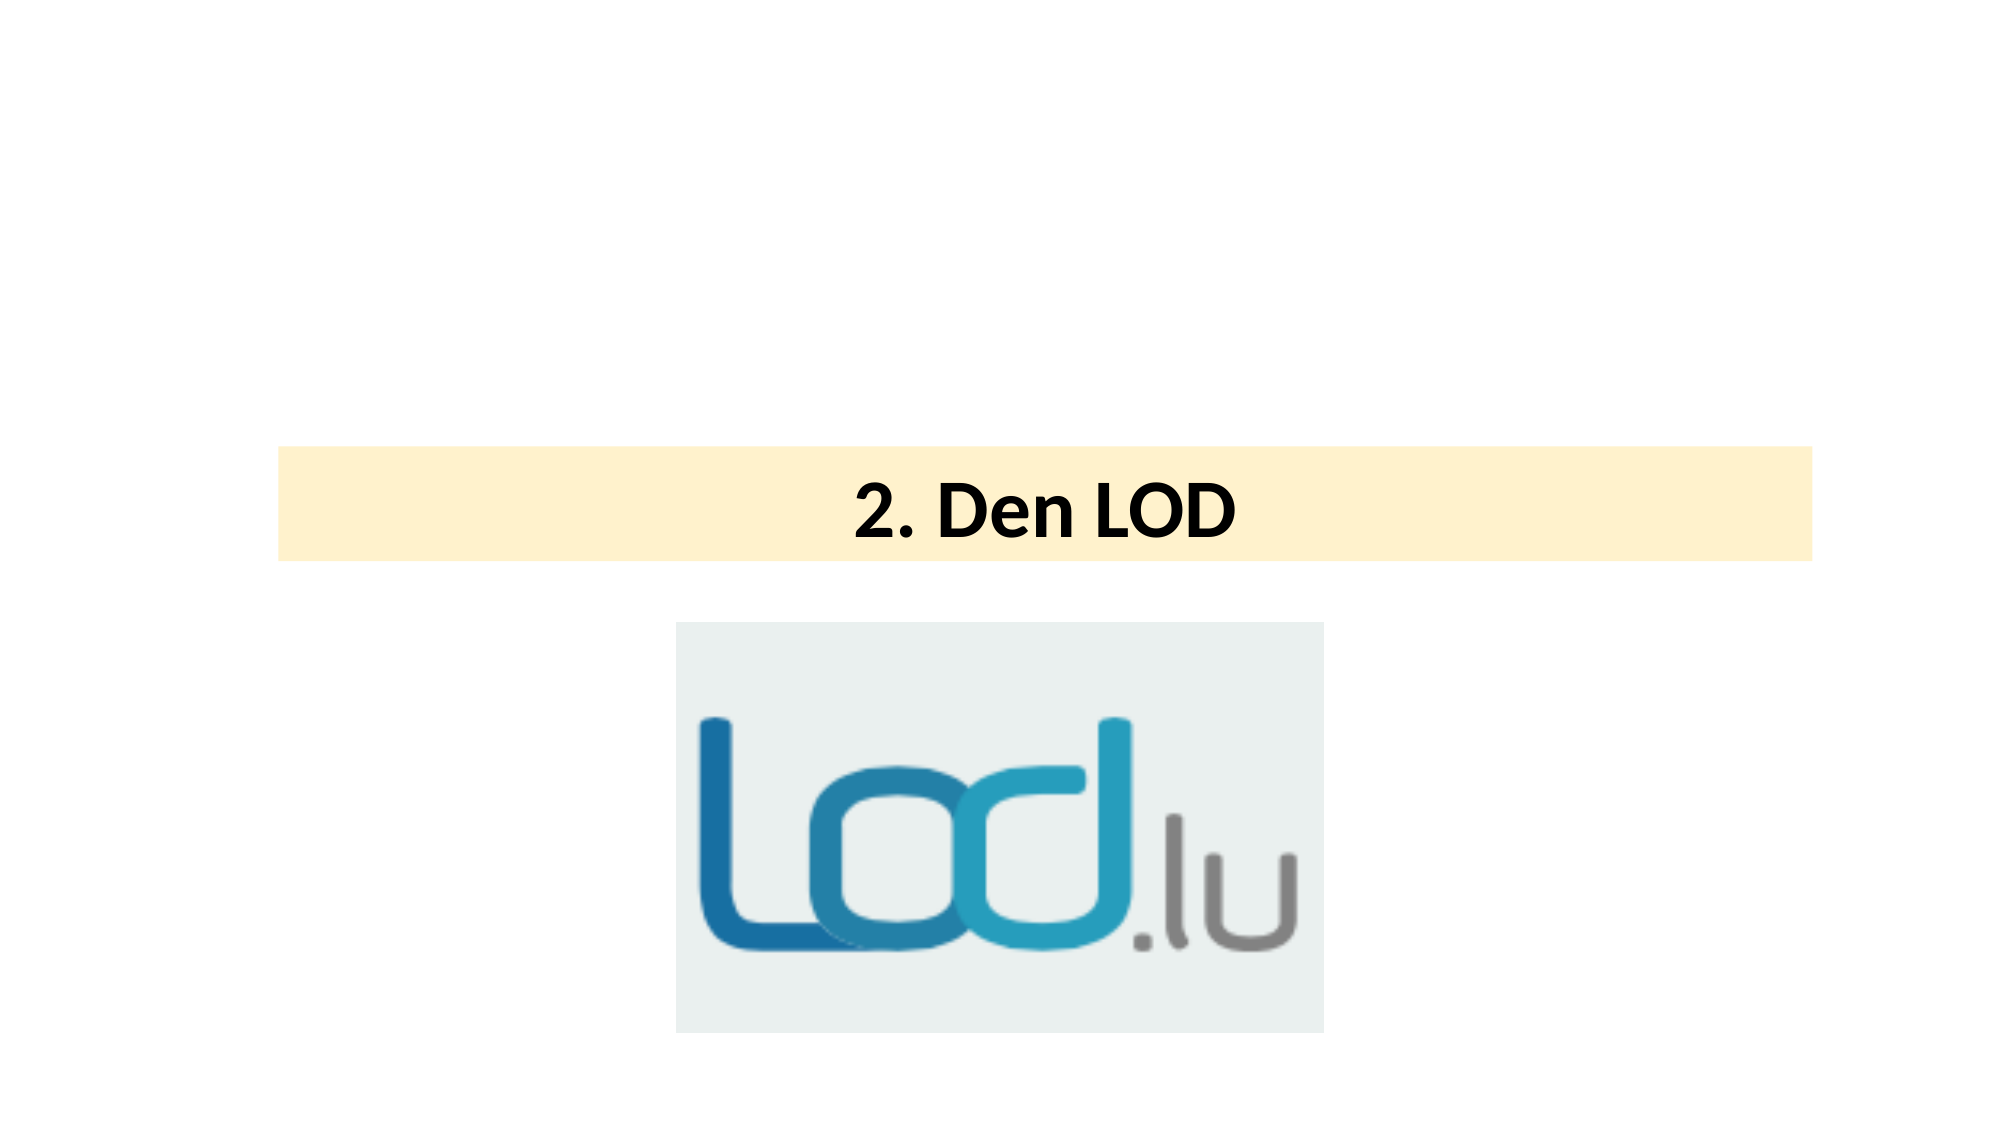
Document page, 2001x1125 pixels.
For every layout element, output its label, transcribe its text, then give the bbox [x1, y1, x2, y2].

text_box 2. Den LOD [278, 446, 1813, 562]
picture [676, 622, 1324, 1033]
